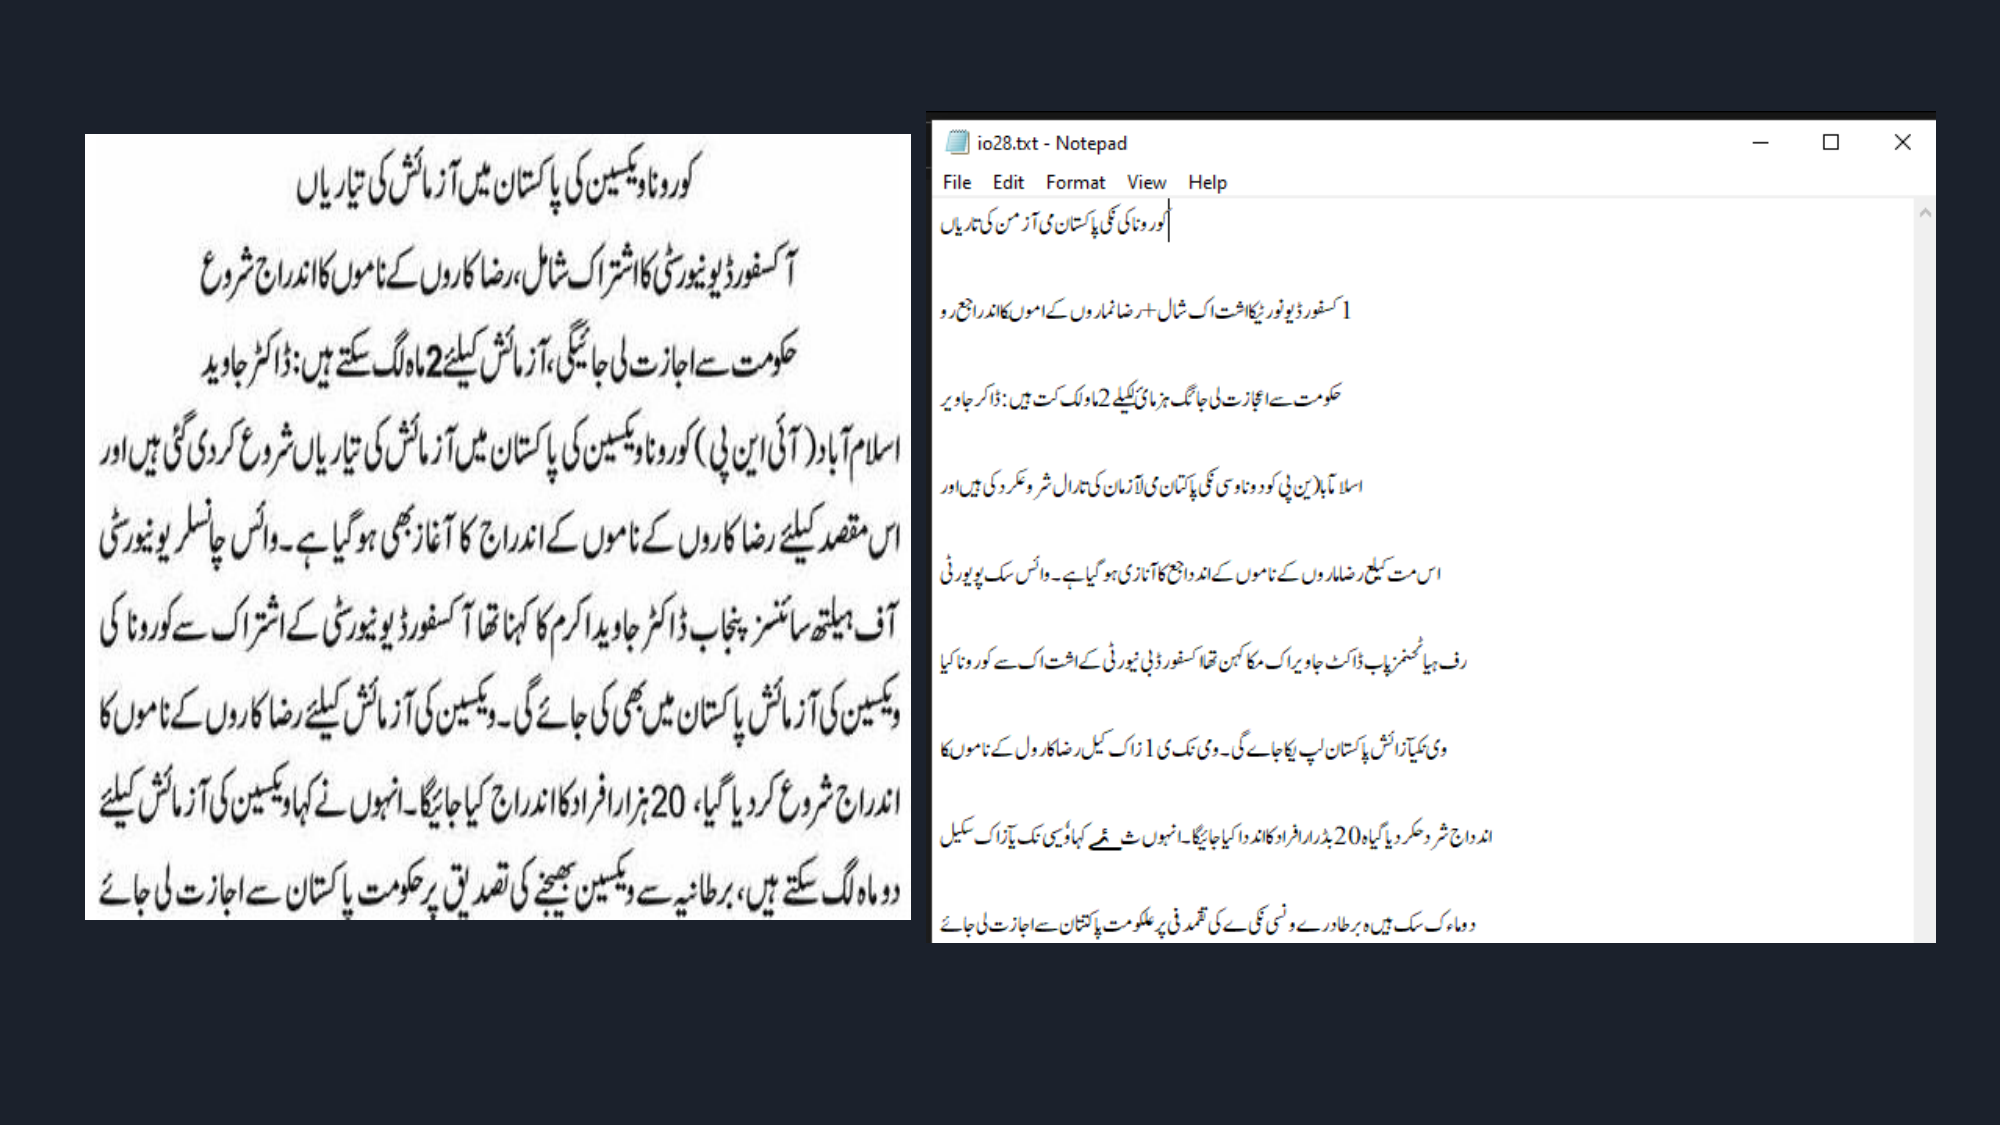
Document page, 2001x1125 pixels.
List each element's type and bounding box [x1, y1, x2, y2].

picture [84, 134, 911, 920]
picture [925, 111, 1936, 943]
